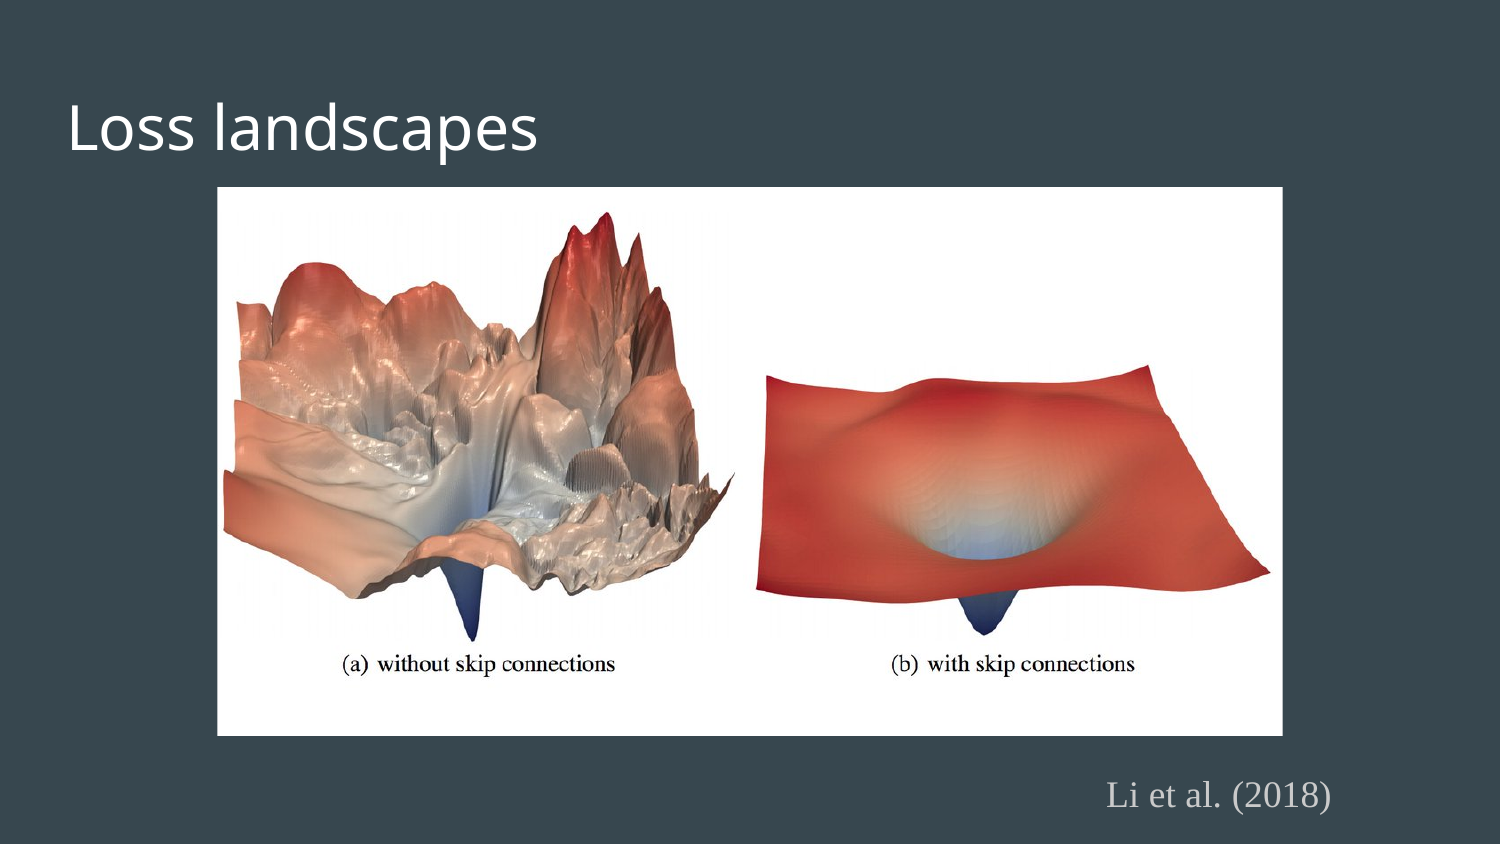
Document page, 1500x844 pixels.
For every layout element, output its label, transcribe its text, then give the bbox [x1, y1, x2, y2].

title Loss landscapes [51, 72, 1449, 167]
text_box Li et al. (2018) [953, 748, 1485, 818]
picture [217, 187, 1283, 736]
